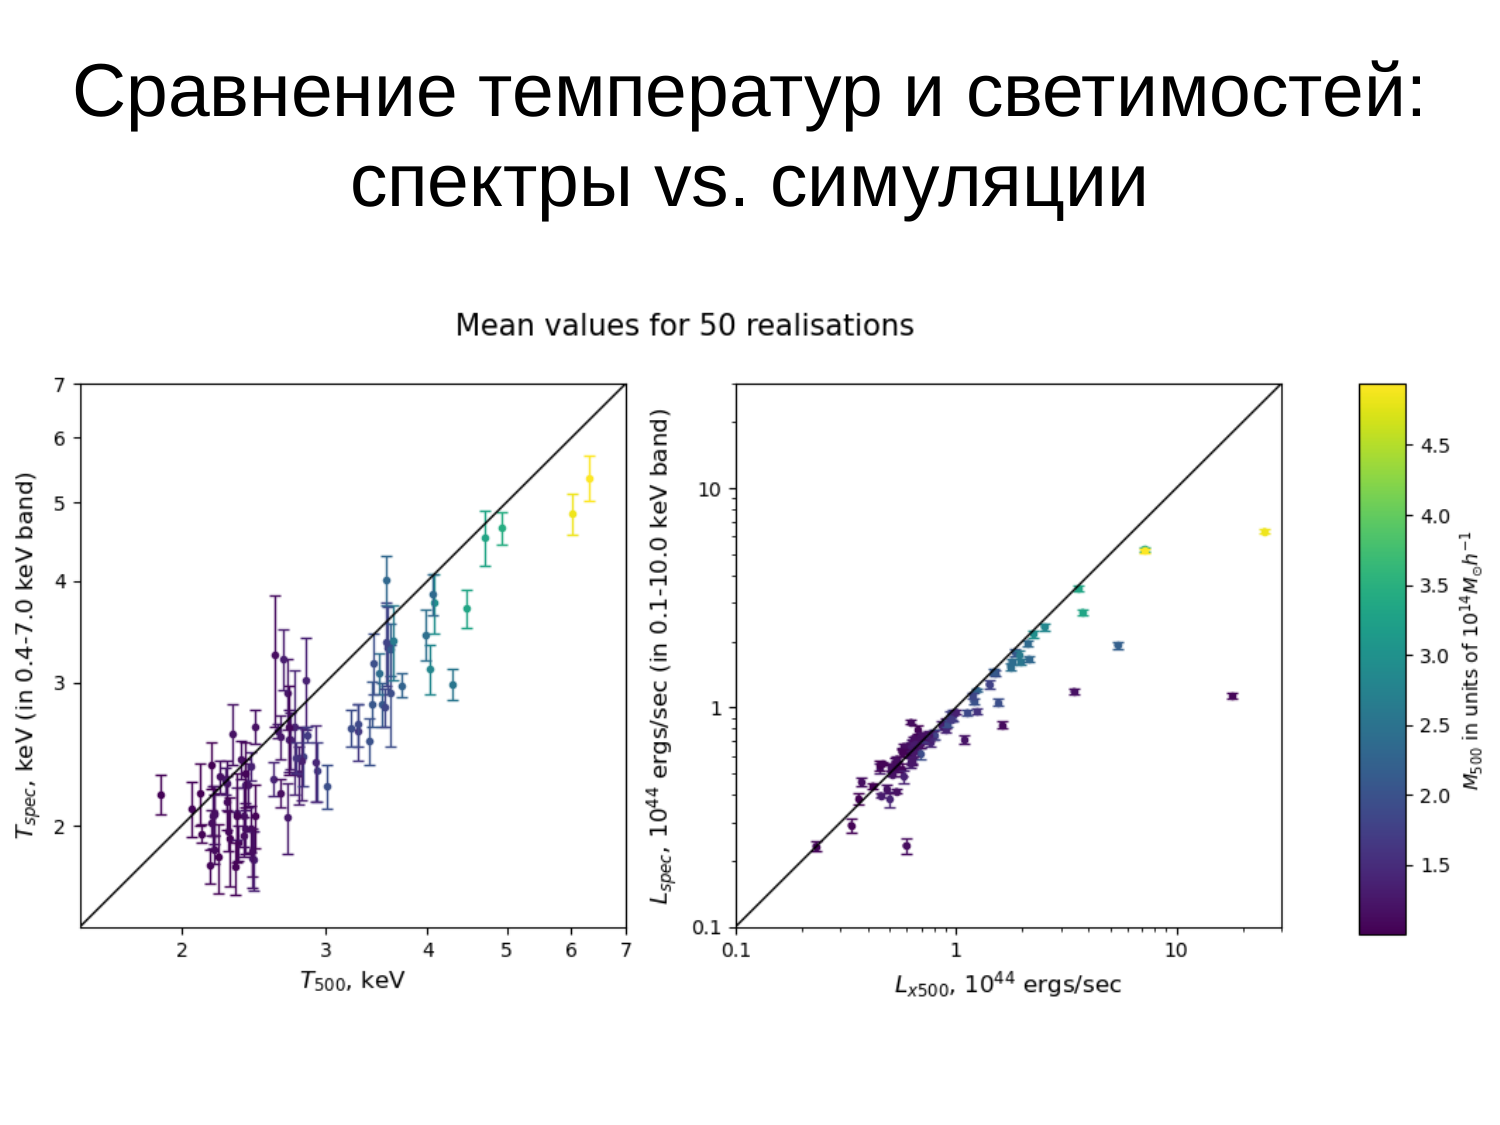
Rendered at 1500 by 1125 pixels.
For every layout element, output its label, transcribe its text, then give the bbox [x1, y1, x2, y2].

picture [0, 299, 1500, 1015]
text_box Сравнение температур и светимостей: спектры vs. симуляции [0, 37, 1500, 225]
